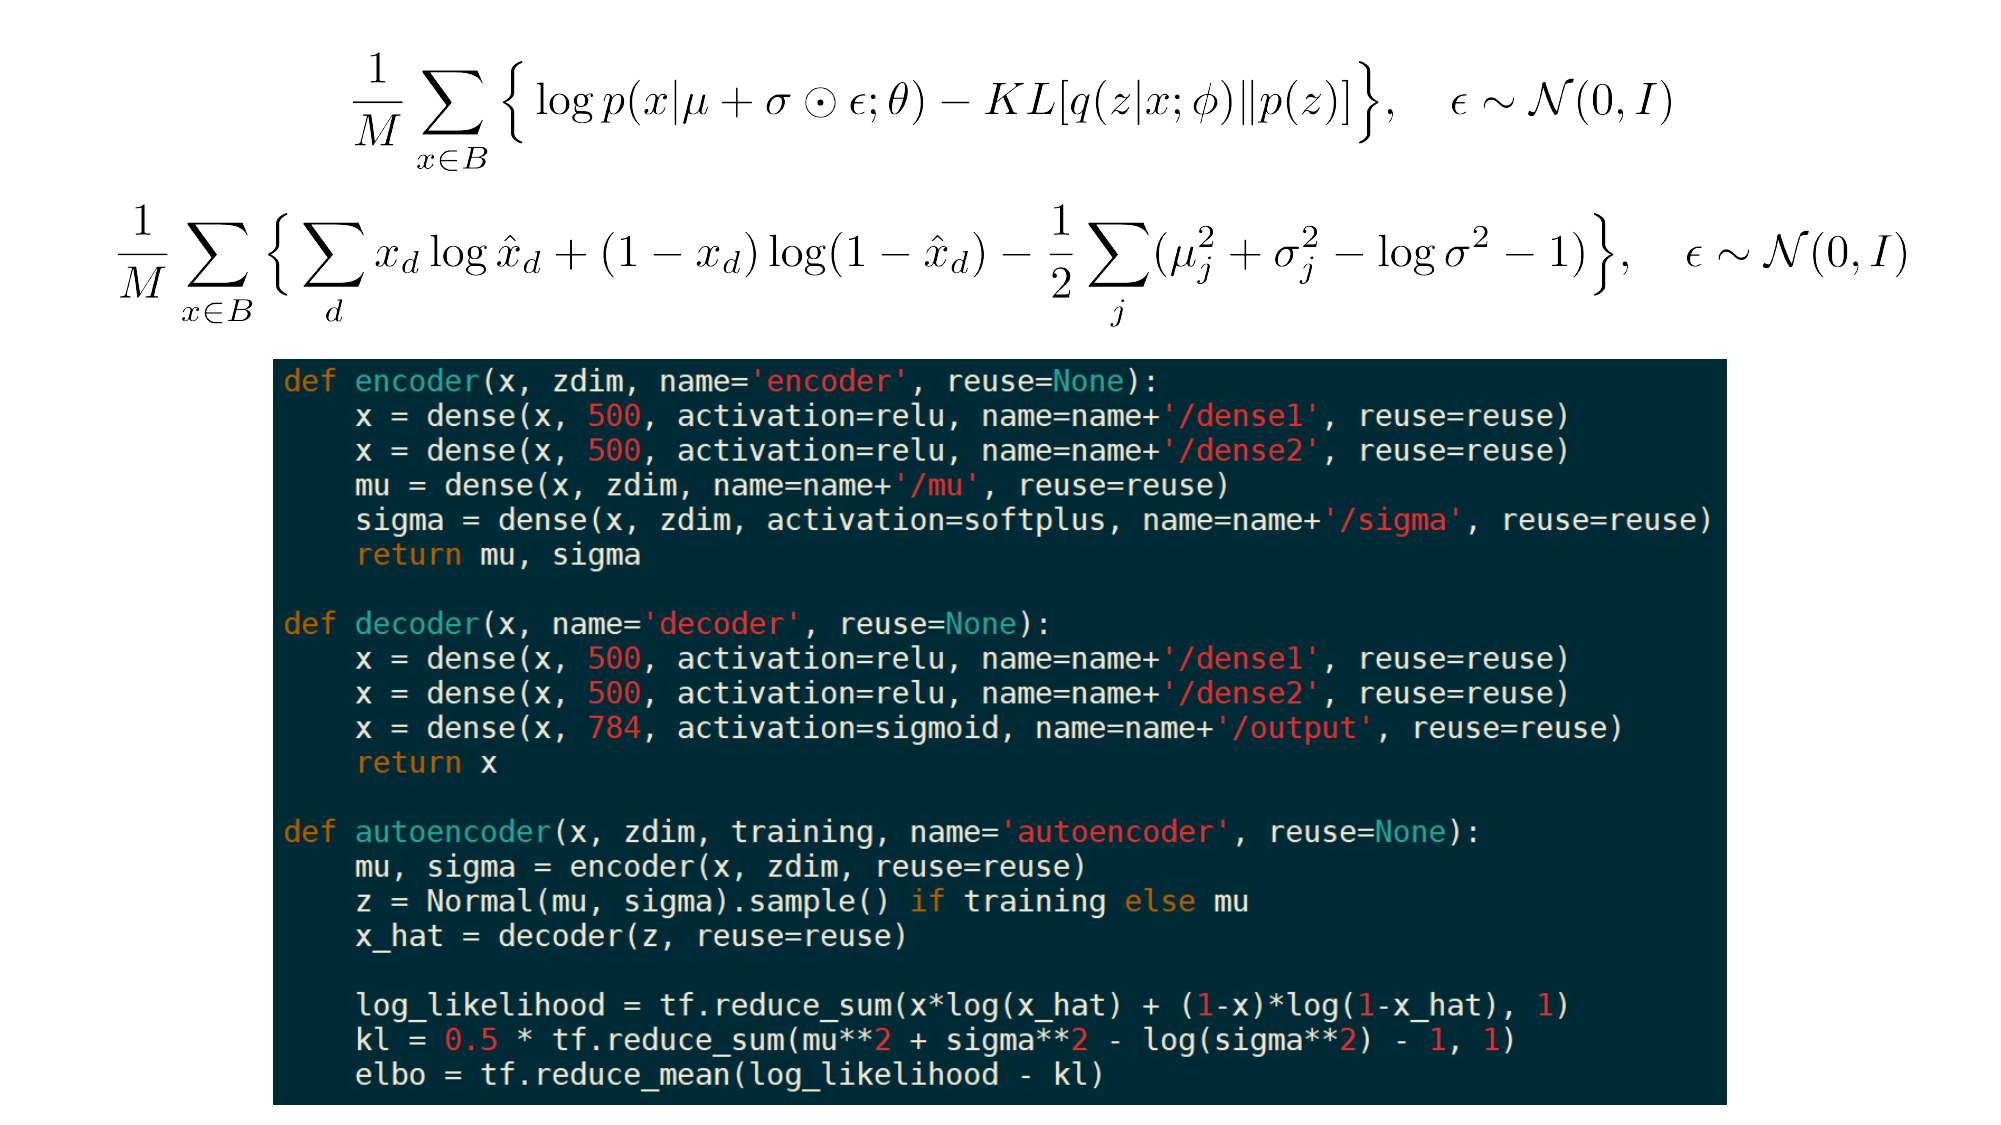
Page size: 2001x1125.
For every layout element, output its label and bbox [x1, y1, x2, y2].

picture [482, 756, 496, 772]
picture [1020, 860, 1033, 876]
picture [647, 734, 653, 742]
picture [519, 888, 532, 911]
picture [1363, 444, 1374, 460]
picture [466, 826, 478, 842]
picture [1342, 1028, 1355, 1050]
picture [683, 860, 694, 876]
picture [357, 687, 371, 703]
picture [1327, 457, 1333, 465]
picture [374, 548, 389, 564]
picture [629, 387, 635, 395]
picture [522, 630, 527, 638]
picture [644, 479, 657, 495]
picture [1325, 1028, 1336, 1041]
picture [679, 507, 693, 530]
picture [302, 618, 317, 634]
picture [770, 860, 782, 876]
picture [536, 652, 550, 668]
picture [661, 895, 675, 918]
picture [912, 1068, 926, 1084]
picture [626, 472, 639, 495]
picture [1485, 687, 1498, 703]
picture [948, 479, 961, 495]
picture [1018, 410, 1034, 426]
picture [858, 479, 872, 495]
picture [660, 479, 676, 495]
picture [590, 375, 604, 391]
picture [1037, 652, 1051, 668]
picture [1181, 647, 1193, 671]
picture [411, 826, 425, 842]
picture [750, 618, 765, 634]
picture [769, 999, 782, 1015]
picture [536, 444, 550, 460]
picture [1180, 1034, 1194, 1056]
picture [555, 375, 567, 391]
picture [1171, 479, 1176, 495]
picture [447, 860, 460, 876]
picture [447, 548, 460, 564]
picture [357, 444, 371, 460]
picture [590, 682, 604, 703]
picture [661, 611, 675, 634]
picture [500, 687, 514, 703]
picture [911, 1034, 927, 1049]
picture [1234, 687, 1248, 703]
picture [431, 548, 443, 564]
picture [608, 479, 621, 495]
picture [823, 888, 836, 911]
picture [822, 410, 836, 426]
picture [715, 648, 729, 668]
picture [376, 514, 389, 530]
picture [912, 646, 925, 668]
picture [805, 652, 818, 668]
picture [1019, 999, 1033, 1015]
picture [1288, 992, 1301, 1015]
picture [1200, 994, 1212, 1015]
picture [912, 618, 926, 634]
picture [805, 444, 818, 460]
picture [822, 444, 836, 460]
picture [647, 422, 653, 430]
picture [715, 717, 729, 738]
picture [630, 923, 636, 949]
picture [984, 999, 997, 1022]
picture [679, 444, 693, 460]
picture [453, 826, 460, 842]
picture [698, 618, 711, 634]
picture [1019, 509, 1033, 530]
picture [428, 890, 442, 911]
picture [1162, 514, 1176, 530]
picture [1127, 826, 1140, 842]
picture [1001, 1034, 1016, 1050]
picture [500, 410, 514, 426]
picture [1467, 722, 1479, 738]
picture [374, 756, 389, 772]
picture [1288, 682, 1301, 703]
picture [1234, 716, 1247, 740]
picture [1018, 652, 1034, 668]
picture [698, 410, 711, 426]
picture [660, 1069, 676, 1084]
picture [358, 826, 371, 842]
picture [522, 438, 528, 464]
picture [520, 1028, 531, 1041]
picture [358, 1027, 371, 1050]
picture [1538, 410, 1552, 426]
picture [589, 548, 604, 571]
picture [1575, 722, 1587, 738]
picture [1560, 646, 1565, 672]
picture [983, 1062, 997, 1084]
picture [987, 860, 998, 876]
picture [554, 1068, 568, 1084]
picture [607, 439, 621, 460]
picture [662, 1034, 675, 1050]
picture [1269, 1034, 1301, 1050]
picture [429, 925, 442, 946]
picture [571, 618, 586, 634]
picture [929, 826, 944, 842]
picture [701, 838, 706, 846]
picture [1019, 826, 1033, 842]
picture [844, 618, 855, 634]
picture [841, 1068, 854, 1084]
picture [983, 1034, 997, 1056]
picture [1018, 687, 1034, 703]
picture [429, 826, 442, 842]
picture [468, 618, 479, 634]
picture [518, 999, 532, 1015]
picture [822, 722, 836, 738]
picture [1592, 722, 1606, 738]
picture [1289, 404, 1301, 426]
picture [446, 895, 460, 911]
picture [894, 687, 908, 703]
picture [482, 826, 496, 842]
picture [715, 930, 729, 946]
picture [468, 895, 479, 911]
picture [1145, 479, 1158, 495]
picture [1560, 403, 1565, 429]
picture [1238, 838, 1243, 846]
picture [1341, 826, 1355, 842]
picture [643, 1027, 657, 1050]
picture [411, 756, 424, 772]
picture [751, 1034, 765, 1050]
picture [876, 1028, 890, 1050]
picture [1037, 722, 1051, 738]
picture [895, 618, 907, 634]
picture [754, 826, 766, 842]
picture [607, 647, 621, 668]
picture [1056, 1028, 1068, 1041]
picture [625, 860, 639, 876]
picture [536, 687, 550, 703]
picture [1327, 422, 1333, 430]
picture [805, 375, 818, 391]
picture [501, 479, 513, 495]
picture [1363, 1027, 1369, 1053]
picture [787, 826, 800, 842]
picture [483, 722, 495, 738]
picture [647, 457, 653, 465]
picture [1130, 368, 1136, 394]
picture [1256, 992, 1261, 1018]
picture [880, 860, 891, 876]
picture [1001, 860, 1015, 876]
picture [1215, 444, 1230, 460]
picture [1215, 652, 1230, 668]
picture [1162, 819, 1176, 842]
picture [715, 1068, 729, 1084]
picture [1395, 410, 1409, 426]
picture [1108, 410, 1140, 426]
picture [1431, 722, 1445, 738]
picture [823, 1034, 836, 1050]
picture [1005, 992, 1012, 1018]
picture [1144, 888, 1158, 911]
picture [647, 665, 653, 673]
picture [501, 992, 514, 1015]
picture [393, 923, 407, 946]
picture [1560, 992, 1565, 1018]
picture [1627, 514, 1641, 530]
picture [576, 491, 581, 499]
picture [1054, 821, 1069, 842]
picture [322, 819, 335, 842]
picture [1271, 994, 1282, 1006]
picture [1055, 507, 1068, 530]
picture [625, 404, 639, 426]
picture [1538, 652, 1552, 668]
picture [609, 860, 621, 876]
picture [358, 895, 371, 911]
picture [500, 860, 514, 876]
picture [898, 992, 904, 1018]
picture [1108, 687, 1124, 703]
picture [858, 999, 872, 1015]
picture [285, 368, 299, 391]
picture [558, 734, 563, 742]
picture [877, 722, 889, 738]
picture [679, 652, 693, 668]
picture [1506, 1027, 1512, 1053]
picture [662, 995, 675, 1015]
picture [1556, 722, 1570, 738]
picture [768, 410, 782, 426]
picture [880, 888, 885, 914]
picture [558, 422, 563, 430]
picture [768, 375, 782, 391]
picture [1328, 699, 1333, 707]
picture [930, 888, 943, 911]
picture [1470, 687, 1481, 703]
picture [118, 204, 1906, 327]
picture [1431, 826, 1445, 842]
picture [987, 491, 993, 499]
picture [357, 722, 371, 738]
picture [1127, 722, 1140, 738]
picture [465, 652, 478, 668]
picture [1234, 444, 1248, 460]
picture [768, 652, 782, 668]
picture [446, 722, 460, 738]
picture [880, 444, 891, 460]
picture [787, 405, 800, 426]
picture [589, 618, 621, 634]
picture [1019, 375, 1033, 391]
picture [1127, 687, 1140, 703]
picture [714, 618, 729, 634]
picture [1163, 479, 1170, 495]
picture [501, 826, 509, 842]
picture [572, 923, 586, 946]
picture [410, 514, 442, 530]
picture [894, 444, 908, 460]
picture [589, 647, 604, 668]
picture [679, 410, 693, 426]
picture [558, 699, 563, 707]
picture [894, 652, 908, 668]
picture [841, 410, 854, 426]
picture [1306, 826, 1319, 842]
picture [929, 612, 961, 634]
picture [1324, 826, 1336, 842]
picture [661, 860, 675, 876]
picture [1055, 369, 1064, 391]
picture [894, 410, 908, 426]
picture [1220, 472, 1225, 498]
picture [540, 826, 551, 842]
picture [698, 444, 711, 460]
picture [392, 544, 406, 564]
picture [1180, 404, 1193, 428]
picture [625, 439, 639, 460]
picture [1179, 895, 1194, 911]
picture [662, 514, 675, 530]
picture [1234, 1034, 1248, 1050]
picture [679, 1068, 693, 1084]
picture [465, 410, 478, 426]
picture [930, 860, 942, 876]
picture [607, 716, 621, 738]
picture [1018, 444, 1034, 460]
picture [930, 444, 943, 460]
picture [948, 1034, 960, 1050]
picture [1378, 820, 1391, 842]
picture [1305, 999, 1319, 1015]
picture [1001, 652, 1015, 668]
picture [1287, 717, 1301, 738]
picture [429, 611, 442, 634]
picture [537, 930, 550, 946]
picture [805, 895, 819, 918]
picture [1234, 410, 1248, 426]
picture [822, 860, 837, 876]
picture [858, 826, 872, 848]
picture [701, 854, 707, 880]
picture [1073, 652, 1087, 668]
picture [1307, 1028, 1318, 1041]
picture [822, 1062, 836, 1084]
picture [841, 444, 854, 460]
picture [1467, 995, 1480, 1015]
picture [571, 999, 586, 1015]
picture [429, 992, 442, 1015]
picture [522, 680, 528, 706]
picture [357, 1068, 371, 1084]
picture [1144, 410, 1159, 424]
picture [805, 722, 818, 738]
picture [1412, 514, 1445, 530]
picture [590, 404, 604, 426]
picture [500, 652, 514, 668]
picture [483, 410, 495, 426]
picture [540, 888, 546, 914]
picture [1503, 687, 1516, 703]
picture [1449, 722, 1462, 738]
picture [823, 826, 836, 842]
picture [322, 611, 335, 634]
picture [356, 479, 372, 495]
picture [1001, 895, 1015, 911]
picture [1074, 479, 1086, 495]
picture [987, 895, 998, 911]
picture [392, 752, 406, 772]
picture [787, 648, 800, 668]
picture [841, 895, 854, 911]
picture [429, 860, 441, 876]
picture [698, 514, 711, 530]
picture [1560, 680, 1565, 706]
picture [1090, 687, 1105, 703]
picture [733, 821, 747, 842]
picture [302, 826, 317, 842]
picture [1305, 514, 1320, 528]
picture [625, 647, 639, 668]
picture [787, 375, 800, 391]
picture [376, 375, 388, 391]
picture [1488, 992, 1494, 1018]
picture [572, 1027, 586, 1050]
picture [501, 1062, 514, 1084]
picture [769, 479, 782, 495]
picture [1037, 826, 1051, 842]
picture [751, 895, 763, 911]
picture [841, 722, 854, 738]
picture [714, 514, 730, 530]
picture [1484, 410, 1498, 426]
picture [1073, 410, 1087, 426]
picture [930, 514, 943, 530]
picture [1180, 722, 1194, 738]
picture [786, 1068, 800, 1091]
picture [715, 405, 729, 426]
picture [428, 646, 442, 668]
picture [1395, 687, 1409, 703]
picture [465, 992, 478, 1015]
picture [912, 826, 926, 842]
picture [285, 819, 299, 842]
picture [951, 375, 962, 391]
picture [876, 509, 890, 530]
picture [607, 514, 622, 530]
picture [912, 680, 925, 703]
picture [805, 826, 818, 842]
picture [1143, 687, 1159, 702]
picture [500, 722, 514, 738]
picture [1413, 410, 1426, 426]
picture [683, 491, 688, 499]
picture [1144, 444, 1159, 459]
picture [357, 410, 371, 426]
picture [1002, 507, 1015, 530]
picture [768, 722, 782, 738]
picture [1037, 479, 1051, 495]
picture [1198, 514, 1212, 530]
picture [1253, 410, 1265, 426]
picture [880, 687, 891, 703]
picture [679, 375, 693, 391]
picture [732, 479, 747, 495]
picture [447, 756, 460, 772]
picture [1234, 514, 1248, 530]
picture [358, 611, 371, 634]
picture [1341, 717, 1355, 738]
picture [1091, 995, 1104, 1015]
picture [429, 715, 442, 738]
picture [411, 618, 425, 634]
picture [522, 403, 528, 429]
picture [768, 1034, 784, 1050]
picture [1538, 514, 1552, 530]
picture [590, 992, 604, 1015]
picture [500, 923, 514, 946]
picture [1001, 687, 1015, 703]
picture [1363, 410, 1374, 426]
picture [1091, 722, 1105, 738]
picture [558, 819, 564, 845]
picture [768, 826, 782, 842]
picture [607, 548, 639, 564]
picture [1377, 444, 1391, 460]
picture [1395, 652, 1409, 668]
picture [947, 1068, 961, 1084]
picture [1064, 369, 1069, 391]
picture [822, 930, 836, 946]
picture [1431, 410, 1445, 426]
picture [1251, 514, 1266, 530]
picture [647, 699, 653, 707]
picture [1038, 1028, 1050, 1041]
picture [966, 514, 978, 530]
picture [1145, 1027, 1158, 1050]
picture [841, 652, 854, 668]
picture [678, 895, 694, 911]
picture [715, 375, 729, 391]
picture [1073, 514, 1087, 530]
picture [840, 368, 854, 391]
picture [791, 1027, 797, 1053]
picture [572, 548, 586, 564]
picture [1363, 687, 1374, 703]
picture [1108, 652, 1140, 668]
picture [1413, 652, 1426, 668]
picture [1269, 444, 1284, 460]
picture [643, 819, 657, 842]
picture [357, 652, 371, 668]
picture [1377, 687, 1391, 703]
picture [358, 514, 370, 530]
picture [1162, 722, 1177, 738]
picture [625, 1034, 639, 1050]
picture [1091, 895, 1105, 918]
picture [357, 992, 371, 1015]
picture [984, 687, 997, 703]
picture [990, 618, 997, 634]
picture [1269, 514, 1301, 530]
picture [1038, 860, 1050, 876]
picture [842, 1028, 853, 1041]
picture [1324, 999, 1337, 1022]
picture [375, 999, 389, 1015]
picture [522, 715, 528, 741]
picture [787, 440, 800, 460]
picture [698, 652, 711, 668]
picture [375, 479, 389, 495]
picture [1431, 652, 1445, 668]
picture [302, 375, 317, 391]
picture [500, 444, 514, 460]
picture [808, 630, 814, 638]
picture [447, 687, 460, 703]
picture [737, 526, 742, 534]
picture [1664, 514, 1676, 530]
picture [859, 930, 871, 946]
picture [429, 680, 442, 703]
picture [1181, 439, 1193, 462]
picture [1273, 826, 1285, 842]
picture [768, 444, 782, 460]
picture [805, 479, 818, 495]
picture [786, 895, 802, 911]
picture [1023, 479, 1034, 495]
picture [487, 611, 493, 637]
picture [984, 375, 997, 391]
picture [1395, 999, 1409, 1015]
picture [1289, 647, 1301, 668]
picture [1521, 410, 1533, 426]
picture [965, 999, 979, 1015]
picture [1378, 514, 1391, 530]
picture [841, 930, 854, 946]
picture [522, 387, 527, 395]
picture [805, 509, 818, 530]
picture [465, 479, 478, 495]
picture [393, 999, 407, 1022]
picture [701, 930, 712, 946]
picture [983, 715, 997, 738]
picture [844, 873, 849, 881]
picture [697, 1068, 711, 1084]
picture [697, 1034, 711, 1050]
picture [1179, 514, 1195, 530]
picture [750, 479, 766, 495]
picture [447, 999, 460, 1015]
picture [822, 687, 836, 703]
picture [1001, 410, 1015, 426]
picture [1143, 999, 1159, 1014]
picture [1360, 514, 1372, 530]
picture [376, 826, 383, 842]
picture [1019, 1034, 1033, 1050]
picture [1112, 526, 1118, 534]
picture [951, 457, 957, 465]
picture [1055, 992, 1069, 1015]
picture [428, 403, 442, 426]
picture [1037, 514, 1052, 536]
picture [1431, 992, 1445, 1015]
picture [1484, 444, 1498, 460]
picture [841, 826, 854, 842]
picture [465, 687, 478, 703]
picture [1002, 618, 1015, 634]
picture [1557, 514, 1569, 530]
picture [1037, 444, 1051, 460]
picture [1363, 652, 1374, 668]
picture [482, 999, 496, 1015]
picture [876, 1068, 890, 1084]
picture [1269, 652, 1284, 668]
picture [733, 444, 747, 460]
picture [1072, 722, 1088, 738]
picture [751, 992, 765, 1015]
picture [822, 479, 836, 495]
picture [1144, 722, 1158, 738]
picture [1431, 444, 1445, 460]
picture [572, 514, 586, 530]
picture [626, 895, 638, 911]
picture [428, 438, 442, 460]
picture [768, 514, 782, 530]
picture [965, 1068, 979, 1084]
picture [662, 375, 675, 391]
picture [983, 514, 997, 530]
picture [751, 930, 763, 946]
picture [1073, 1062, 1086, 1084]
picture [393, 821, 406, 842]
picture [788, 514, 800, 530]
picture [1162, 1034, 1176, 1050]
picture [880, 652, 891, 668]
picture [1092, 375, 1104, 391]
picture [1215, 410, 1230, 426]
picture [805, 410, 818, 426]
picture [483, 444, 495, 460]
picture [1681, 514, 1695, 530]
picture [1055, 479, 1069, 495]
picture [1521, 652, 1533, 668]
picture [518, 930, 532, 946]
picture [553, 930, 568, 946]
picture [858, 514, 872, 530]
picture [768, 895, 782, 911]
picture [482, 895, 497, 911]
picture [952, 699, 957, 707]
picture [947, 860, 961, 876]
picture [947, 826, 979, 842]
picture [1396, 826, 1409, 842]
picture [322, 368, 335, 391]
picture [715, 860, 729, 876]
picture [446, 1028, 460, 1050]
picture [912, 438, 925, 460]
picture [1180, 682, 1193, 705]
picture [1055, 722, 1069, 738]
picture [951, 665, 957, 673]
picture [483, 1064, 496, 1084]
picture [966, 891, 979, 911]
picture [607, 404, 621, 426]
picture [808, 930, 819, 946]
picture [719, 888, 724, 914]
picture [411, 548, 424, 564]
picture [912, 999, 926, 1015]
picture [1345, 992, 1352, 1018]
picture [681, 1034, 693, 1050]
picture [1507, 1011, 1512, 1019]
picture [1613, 715, 1619, 741]
picture [1417, 722, 1428, 738]
picture [625, 716, 640, 738]
picture [732, 611, 747, 634]
picture [1126, 895, 1140, 911]
picture [1037, 687, 1051, 703]
picture [930, 410, 943, 426]
picture [1002, 375, 1014, 391]
picture [715, 683, 729, 703]
picture [859, 1062, 872, 1084]
picture [841, 999, 853, 1015]
picture [875, 479, 891, 494]
picture [360, 548, 372, 564]
picture [590, 860, 603, 876]
picture [1072, 826, 1087, 842]
picture [1413, 444, 1426, 460]
picture [1269, 687, 1284, 703]
picture [446, 444, 460, 460]
picture [771, 618, 784, 634]
picture [1252, 1034, 1266, 1056]
picture [1287, 439, 1301, 460]
picture [966, 1034, 979, 1050]
picture [1198, 438, 1212, 460]
picture [1470, 526, 1476, 534]
picture [394, 375, 404, 391]
picture [698, 722, 711, 738]
picture [1470, 652, 1481, 668]
picture [1503, 444, 1516, 460]
picture [876, 930, 890, 946]
picture [912, 403, 925, 426]
picture [522, 561, 527, 569]
picture [554, 548, 567, 564]
picture [500, 618, 514, 634]
picture [930, 652, 943, 668]
picture [1001, 444, 1015, 460]
picture [1077, 854, 1082, 880]
picture [1072, 999, 1087, 1015]
picture [1574, 514, 1588, 530]
picture [483, 687, 495, 703]
picture [1144, 826, 1158, 842]
picture [1361, 994, 1373, 1015]
picture [894, 1062, 908, 1084]
picture [360, 756, 372, 772]
picture [540, 1068, 551, 1084]
picture [916, 387, 921, 395]
picture [607, 375, 623, 391]
picture [1198, 680, 1212, 703]
picture [894, 514, 908, 530]
picture [750, 687, 765, 703]
picture [486, 368, 493, 394]
picture [769, 930, 783, 946]
picture [750, 652, 765, 668]
picture [594, 507, 600, 533]
picture [1215, 895, 1231, 911]
picture [540, 472, 546, 498]
picture [679, 687, 693, 703]
picture [558, 665, 563, 673]
picture [733, 1034, 746, 1050]
picture [1184, 992, 1191, 1018]
picture [518, 479, 532, 495]
picture [1091, 479, 1105, 495]
picture [609, 1068, 621, 1084]
picture [948, 992, 961, 1015]
picture [464, 860, 478, 883]
picture [510, 819, 514, 842]
picture [536, 992, 550, 1015]
picture [965, 618, 979, 634]
picture [1144, 652, 1159, 667]
picture [879, 375, 891, 391]
picture [1253, 687, 1265, 703]
picture [898, 923, 903, 949]
picture [1414, 826, 1426, 842]
picture [787, 717, 800, 738]
picture [665, 942, 671, 950]
picture [1095, 1062, 1100, 1088]
picture [1252, 652, 1265, 668]
picture [1073, 895, 1087, 911]
picture [751, 1062, 764, 1084]
picture [1055, 895, 1069, 911]
picture [1486, 1028, 1498, 1050]
picture [860, 1028, 871, 1041]
picture [589, 930, 604, 946]
picture [930, 687, 943, 703]
picture [1484, 722, 1498, 738]
picture [875, 999, 891, 1015]
picture [554, 479, 568, 495]
picture [1108, 444, 1140, 460]
picture [1432, 1028, 1444, 1050]
picture [1503, 652, 1516, 668]
picture [1381, 734, 1386, 742]
picture [966, 722, 979, 738]
picture [1090, 826, 1105, 842]
picture [733, 652, 747, 668]
picture [715, 479, 729, 495]
picture [518, 514, 532, 530]
picture [1287, 826, 1301, 842]
picture [911, 474, 925, 497]
picture [912, 722, 926, 744]
picture [468, 375, 472, 391]
picture [1470, 410, 1481, 426]
picture [929, 479, 945, 495]
picture [536, 722, 550, 738]
picture [519, 826, 532, 842]
picture [353, 52, 1671, 171]
picture [393, 1062, 425, 1084]
picture [522, 646, 528, 672]
picture [1055, 860, 1069, 876]
picture [1269, 410, 1284, 426]
picture [1037, 895, 1051, 911]
picture [375, 618, 389, 634]
picture [572, 860, 586, 876]
picture [1306, 722, 1320, 744]
picture [482, 860, 497, 876]
picture [1090, 410, 1105, 426]
picture [1520, 514, 1534, 530]
picture [1521, 687, 1533, 703]
picture [629, 526, 635, 534]
picture [750, 722, 765, 738]
picture [719, 999, 730, 1015]
picture [626, 826, 639, 842]
picture [1113, 992, 1118, 1018]
picture [985, 618, 989, 634]
picture [1377, 410, 1391, 426]
picture [862, 888, 868, 914]
picture [1215, 687, 1230, 703]
picture [1431, 687, 1445, 703]
picture [1448, 999, 1463, 1015]
picture [715, 440, 729, 460]
picture [1109, 826, 1122, 842]
picture [750, 444, 765, 460]
picture [966, 375, 979, 391]
picture [465, 722, 478, 738]
picture [553, 895, 569, 911]
picture [1395, 444, 1409, 460]
picture [482, 548, 497, 564]
picture [1327, 665, 1333, 673]
picture [1234, 999, 1248, 1015]
picture [696, 375, 712, 391]
picture [1703, 507, 1709, 533]
picture [1377, 652, 1391, 668]
picture [500, 895, 514, 911]
picture [1646, 514, 1659, 530]
picture [483, 652, 495, 668]
picture [1073, 1028, 1087, 1050]
picture [984, 652, 997, 668]
picture [984, 444, 997, 460]
picture [590, 1069, 603, 1084]
picture [1540, 994, 1552, 1015]
picture [912, 895, 926, 911]
picture [678, 826, 694, 842]
picture [500, 507, 514, 530]
picture [593, 838, 599, 846]
picture [787, 683, 800, 703]
picture [912, 860, 926, 876]
picture [805, 999, 818, 1015]
picture [536, 410, 550, 426]
picture [1524, 722, 1535, 738]
picture [679, 618, 693, 634]
picture [768, 687, 782, 703]
picture [397, 873, 402, 881]
picture [590, 716, 603, 738]
picture [1560, 438, 1565, 464]
picture [1470, 444, 1481, 460]
picture [431, 756, 443, 772]
picture [589, 439, 604, 460]
picture [447, 618, 460, 634]
picture [483, 479, 496, 495]
picture [894, 860, 908, 876]
picture [1251, 722, 1266, 738]
picture [1538, 722, 1552, 738]
picture [554, 1029, 568, 1050]
picture [733, 722, 747, 738]
picture [1181, 479, 1193, 495]
picture [1130, 479, 1141, 495]
picture [393, 514, 407, 536]
picture [1413, 687, 1426, 703]
picture [840, 514, 854, 530]
picture [358, 375, 371, 391]
picture [1180, 826, 1194, 842]
picture [750, 410, 765, 426]
picture [1023, 611, 1029, 637]
picture [786, 854, 800, 876]
picture [394, 618, 404, 634]
picture [1090, 652, 1105, 668]
picture [733, 687, 747, 703]
picture [1252, 444, 1265, 460]
picture [356, 860, 372, 876]
picture [1198, 403, 1212, 426]
picture [1324, 722, 1337, 738]
picture [880, 838, 885, 846]
picture [483, 1028, 496, 1050]
picture [1394, 514, 1409, 536]
picture [448, 826, 452, 842]
picture [857, 375, 872, 391]
picture [594, 907, 599, 915]
picture [1484, 652, 1498, 668]
picture [1506, 514, 1517, 530]
picture [1503, 410, 1516, 426]
picture [554, 618, 568, 634]
picture [895, 722, 908, 738]
picture [984, 410, 997, 426]
picture [1198, 479, 1212, 495]
picture [410, 930, 425, 946]
picture [625, 682, 639, 703]
picture [1073, 375, 1087, 391]
picture [1163, 895, 1175, 911]
picture [285, 611, 299, 634]
picture [1037, 410, 1051, 426]
picture [1198, 646, 1212, 668]
picture [680, 992, 693, 1015]
picture [644, 930, 657, 946]
picture [697, 895, 711, 911]
picture [375, 860, 389, 876]
picture [1217, 1034, 1229, 1050]
picture [625, 1068, 639, 1084]
picture [1201, 826, 1213, 842]
picture [1091, 514, 1103, 530]
picture [737, 1062, 743, 1088]
picture [572, 1062, 586, 1084]
picture [1090, 444, 1105, 460]
picture [733, 930, 747, 946]
picture [822, 652, 836, 668]
picture [698, 687, 711, 703]
picture [858, 618, 872, 634]
picture [558, 457, 563, 465]
picture [839, 479, 855, 495]
picture [876, 618, 890, 634]
picture [611, 1034, 622, 1050]
picture [1073, 444, 1087, 460]
picture [841, 687, 854, 703]
picture [733, 410, 747, 426]
picture [1452, 819, 1458, 845]
picture [644, 895, 657, 911]
picture [572, 368, 586, 391]
picture [737, 873, 742, 881]
picture [536, 514, 550, 530]
picture [1109, 375, 1122, 391]
picture [1197, 722, 1213, 736]
picture [1538, 444, 1552, 460]
picture [553, 999, 568, 1015]
picture [1521, 444, 1533, 460]
picture [465, 444, 478, 460]
picture [411, 375, 425, 391]
picture [823, 514, 836, 530]
picture [1613, 514, 1625, 530]
picture [1005, 734, 1011, 742]
picture [1452, 1046, 1458, 1054]
picture [1055, 1062, 1069, 1084]
picture [447, 375, 460, 391]
picture [911, 514, 926, 530]
picture [571, 826, 586, 842]
picture [929, 722, 961, 738]
picture [880, 410, 891, 426]
picture [1073, 687, 1087, 703]
picture [733, 999, 747, 1015]
picture [429, 368, 442, 391]
picture [607, 682, 621, 703]
picture [501, 548, 514, 564]
picture [555, 514, 567, 530]
picture [1234, 652, 1248, 668]
picture [805, 687, 818, 703]
picture [788, 999, 800, 1015]
picture [375, 1027, 388, 1050]
picture [768, 1068, 782, 1084]
picture [822, 375, 836, 391]
picture [931, 994, 942, 1006]
picture [447, 472, 460, 495]
picture [572, 895, 586, 911]
picture [446, 410, 460, 426]
picture [611, 930, 622, 946]
picture [1270, 722, 1283, 738]
picture [1234, 895, 1248, 911]
picture [1145, 514, 1158, 530]
picture [1538, 687, 1552, 703]
picture [930, 1062, 943, 1084]
picture [357, 930, 371, 946]
picture [446, 652, 460, 668]
picture [500, 375, 514, 391]
picture [1020, 895, 1033, 911]
picture [375, 1062, 389, 1084]
picture [662, 826, 675, 842]
picture [1202, 1027, 1209, 1053]
picture [805, 860, 818, 876]
picture [1341, 508, 1354, 532]
picture [643, 854, 657, 876]
picture [804, 1034, 819, 1050]
picture [679, 722, 693, 738]
picture [951, 422, 957, 430]
